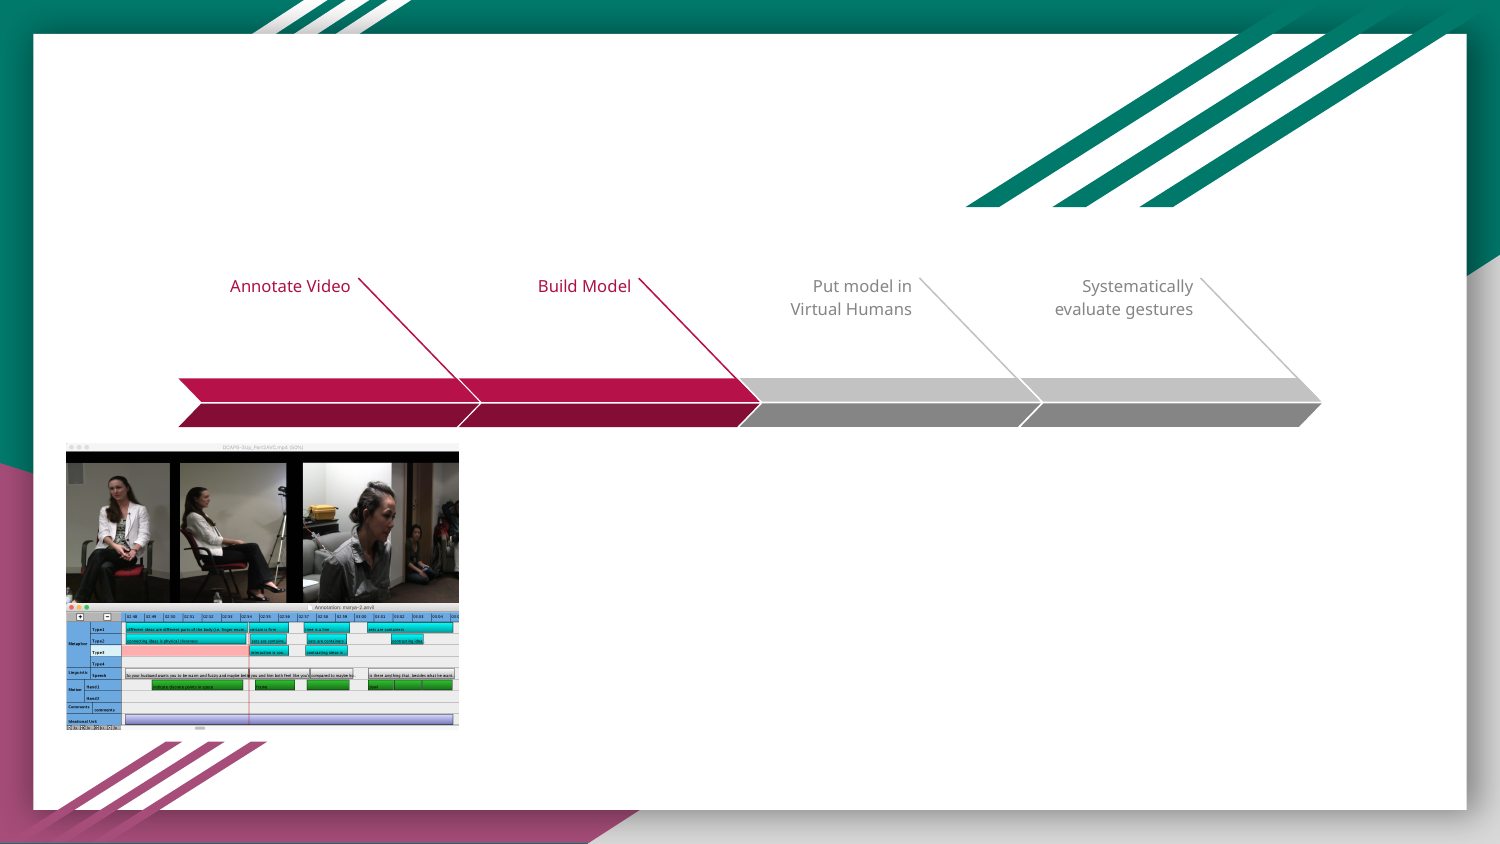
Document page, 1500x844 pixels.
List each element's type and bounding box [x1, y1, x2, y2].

picture [65, 442, 459, 730]
text_box [1041, 257, 1322, 428]
text_box [458, 257, 738, 428]
text_box [178, 257, 457, 428]
text_box [739, 257, 1041, 428]
